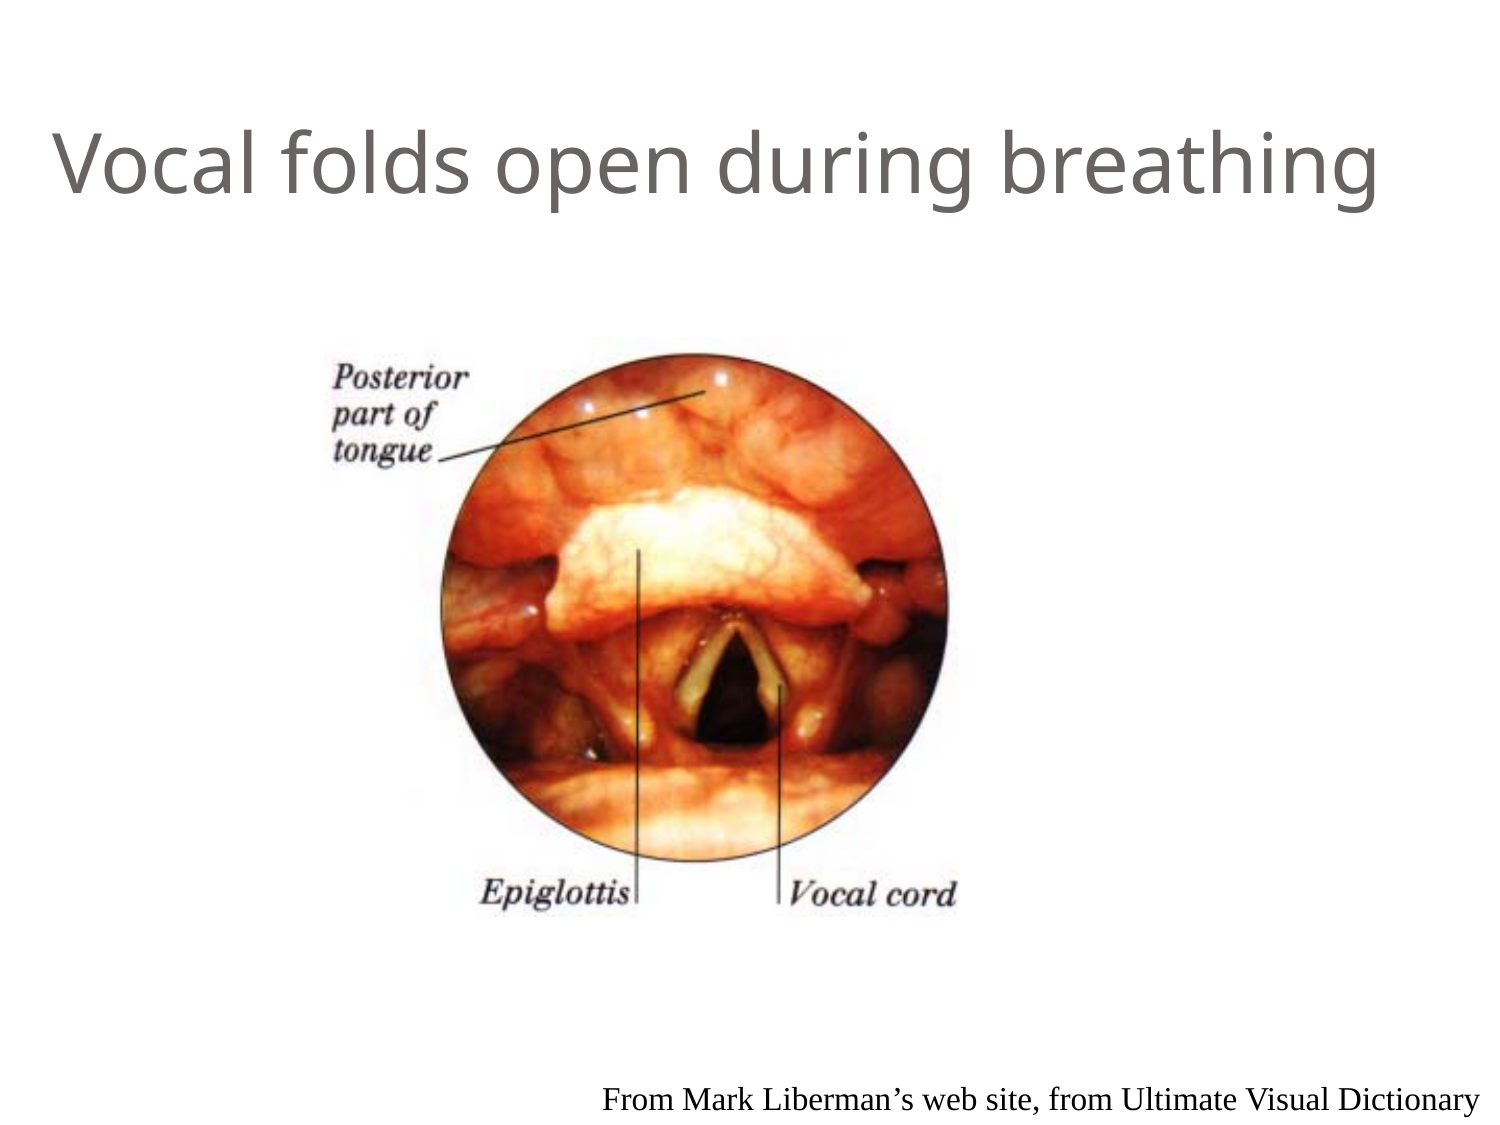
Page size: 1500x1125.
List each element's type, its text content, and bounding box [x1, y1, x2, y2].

text_box From Mark Liberman’s web site, from Ultimate Visual Dictionary [587, 1069, 1497, 1125]
picture [324, 337, 976, 917]
title Vocal folds open during breathing [37, 37, 1401, 226]
